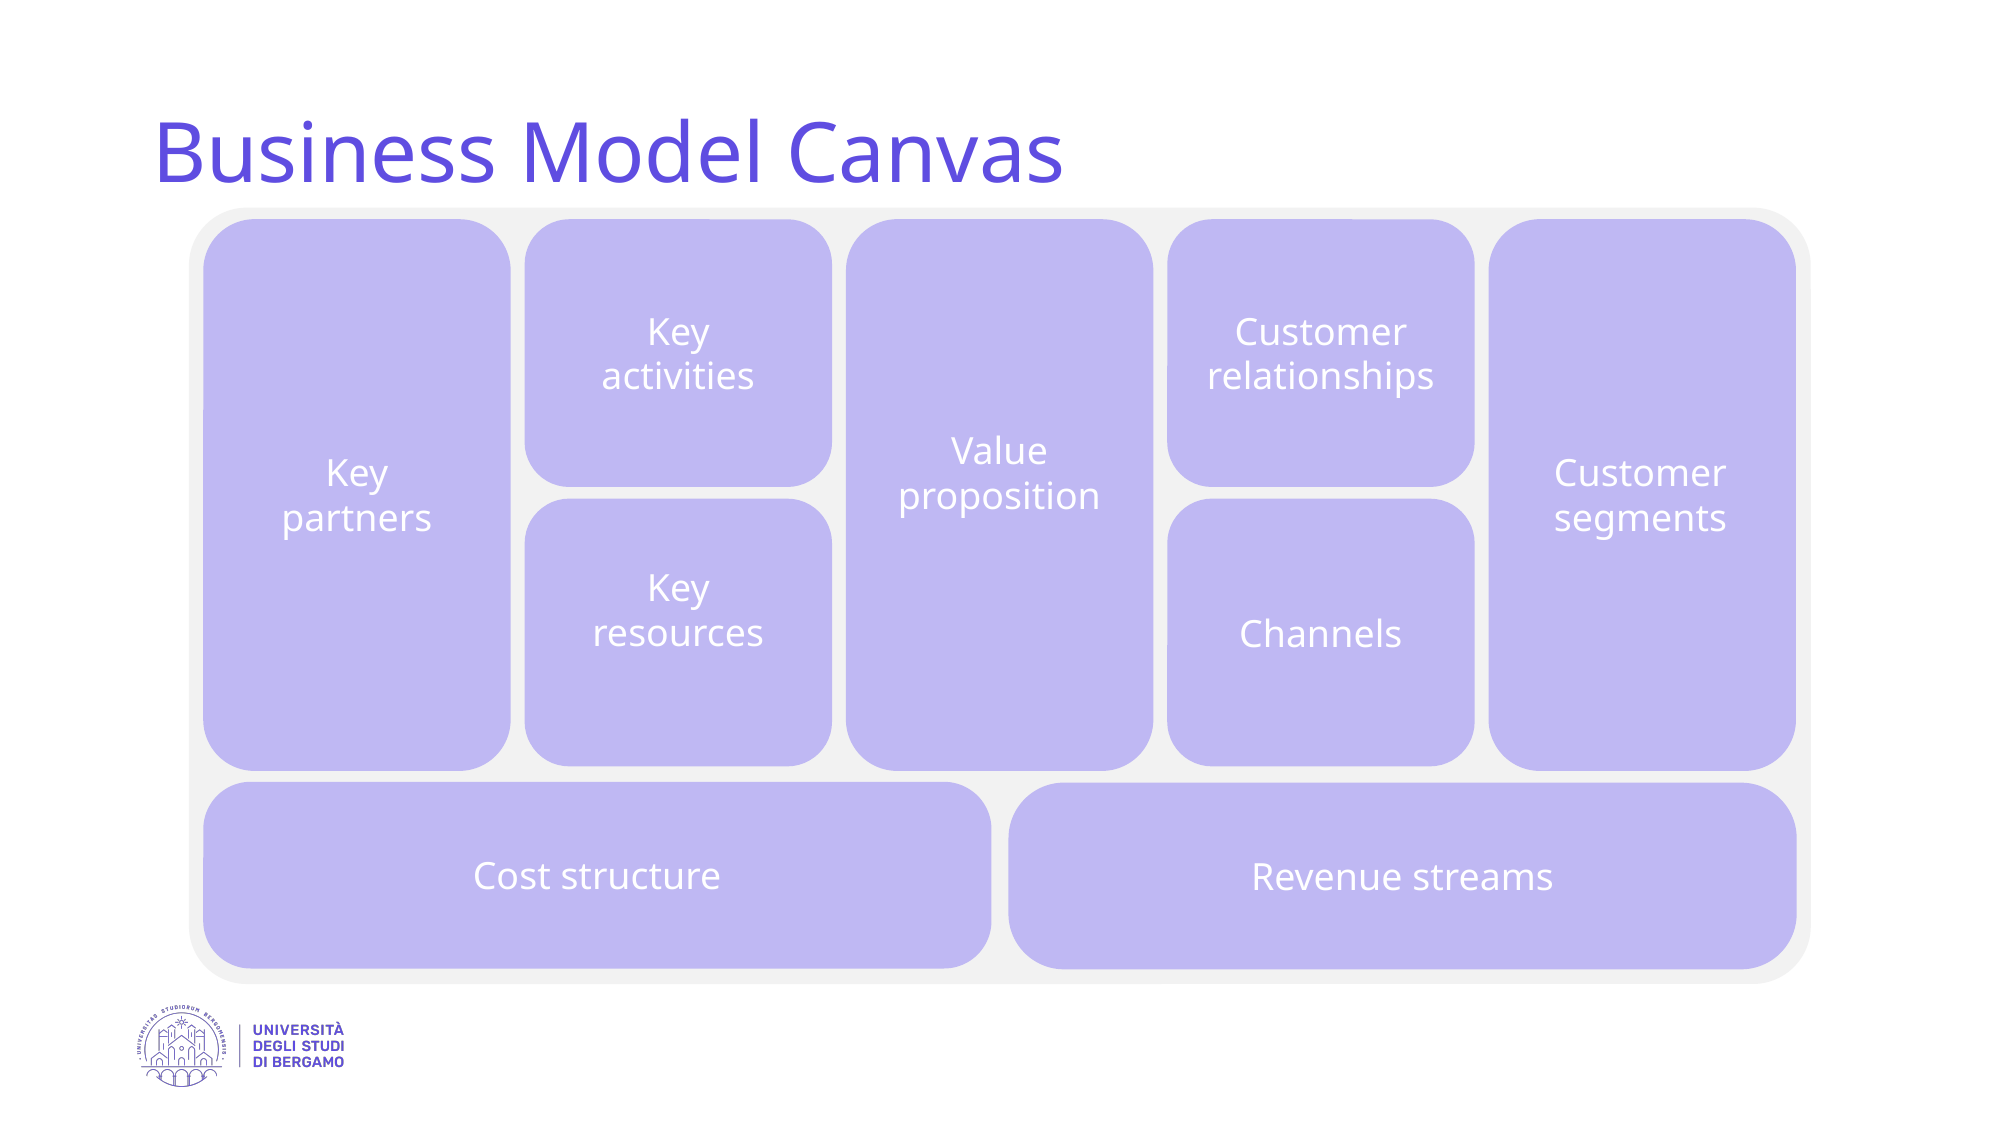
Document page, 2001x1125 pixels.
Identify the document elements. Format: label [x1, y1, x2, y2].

text_box [524, 218, 833, 488]
text_box [1166, 218, 1476, 488]
text_box [1007, 782, 1798, 970]
text_box [1166, 498, 1476, 767]
text_box [0, 0, 2000, 1125]
text_box [202, 218, 512, 772]
text_box [202, 781, 992, 969]
text_box [524, 498, 833, 767]
text_box [1488, 218, 1797, 772]
text_box [845, 218, 1154, 772]
